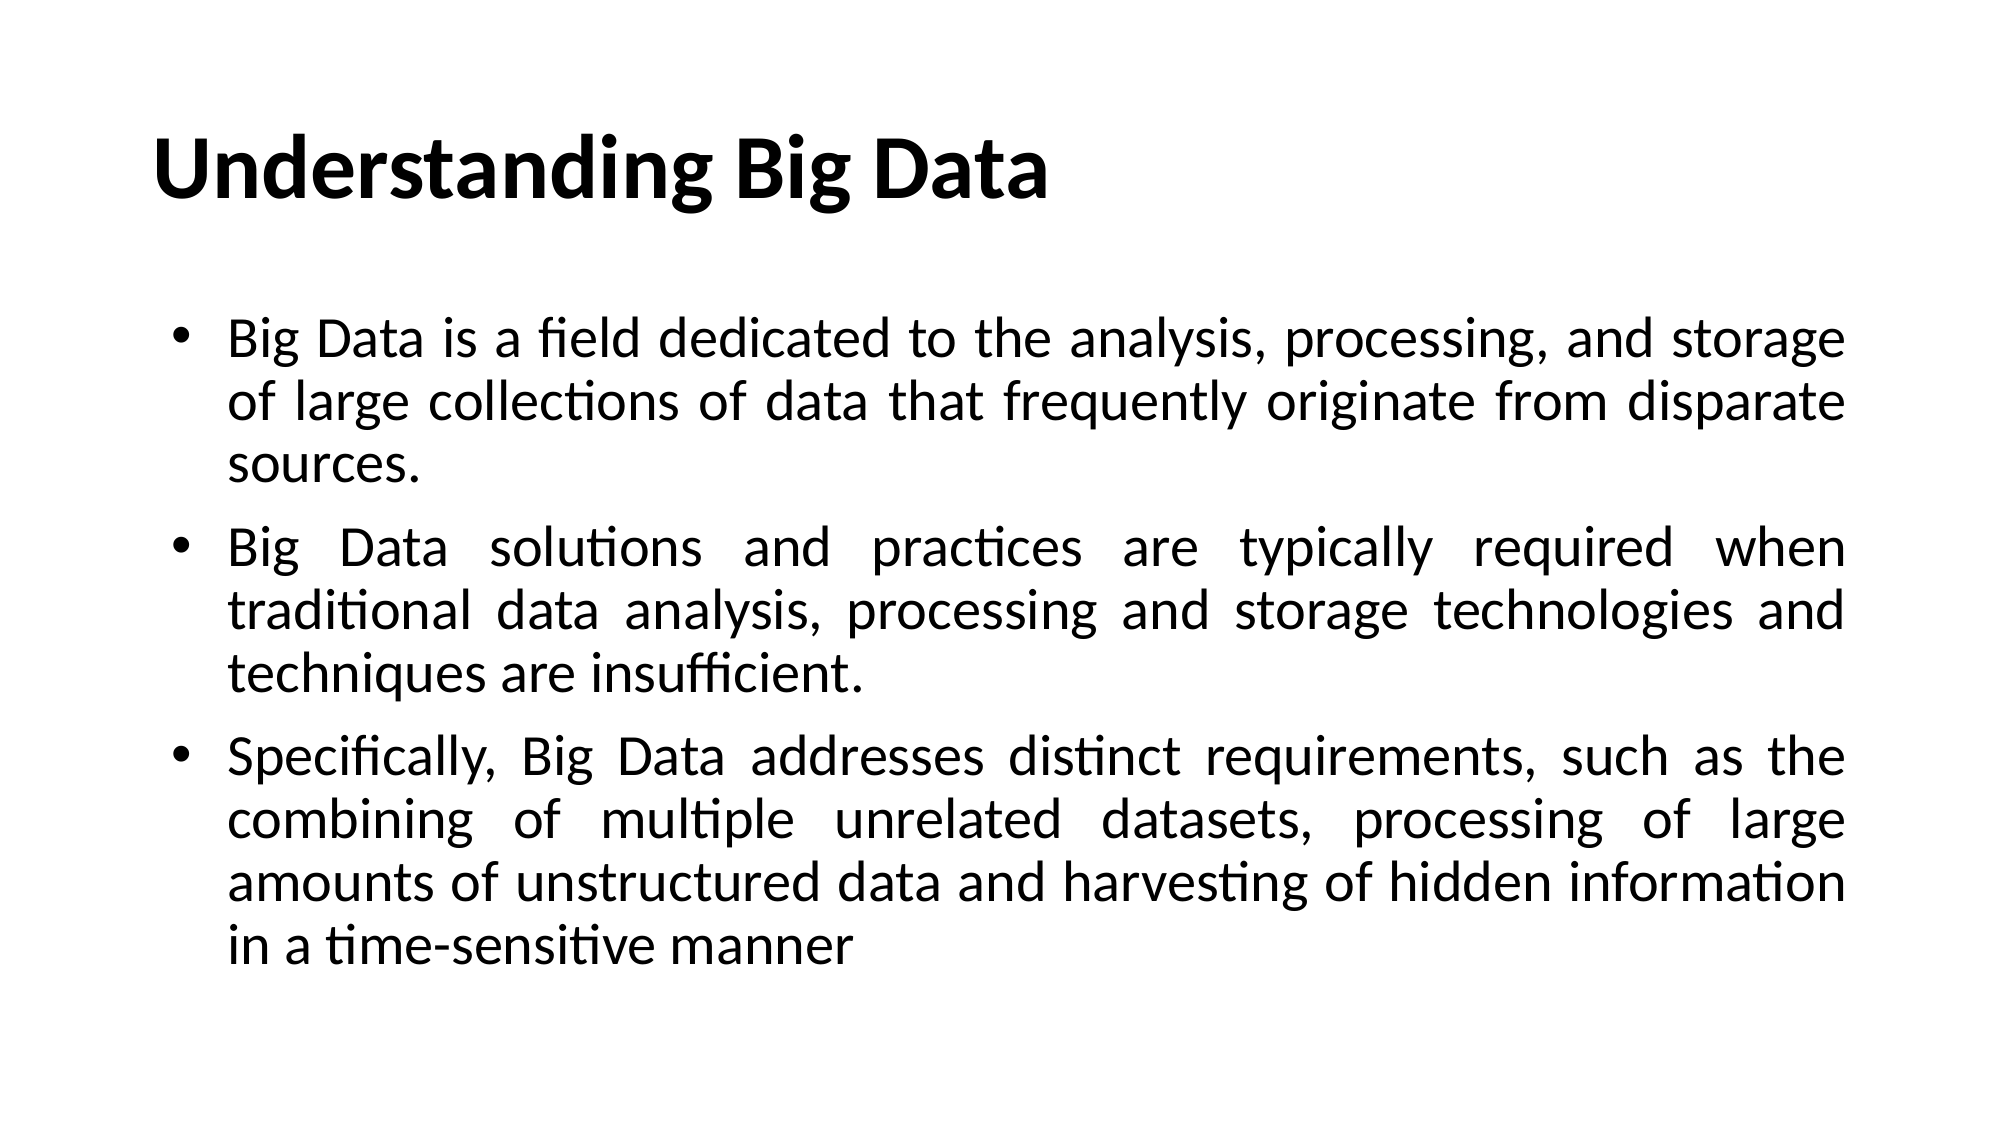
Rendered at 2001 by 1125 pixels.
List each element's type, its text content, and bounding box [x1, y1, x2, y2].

list Big Data is a field dedicated to the analysis, processing, and storage of large collections of data that frequently originate from disparate sources. Big Data solutions and practices are typically required when traditional data analysis, processing and storage technologies and techniques are insufficient. Specifically, Big Data addresses distinct requirements, such as the combining of multiple unrelated datasets, processing of large amounts of unstructured data and harvesting of hidden information in a time-sensitive manner [137, 299, 1863, 1014]
title Understanding Big Data [137, 59, 1863, 278]
